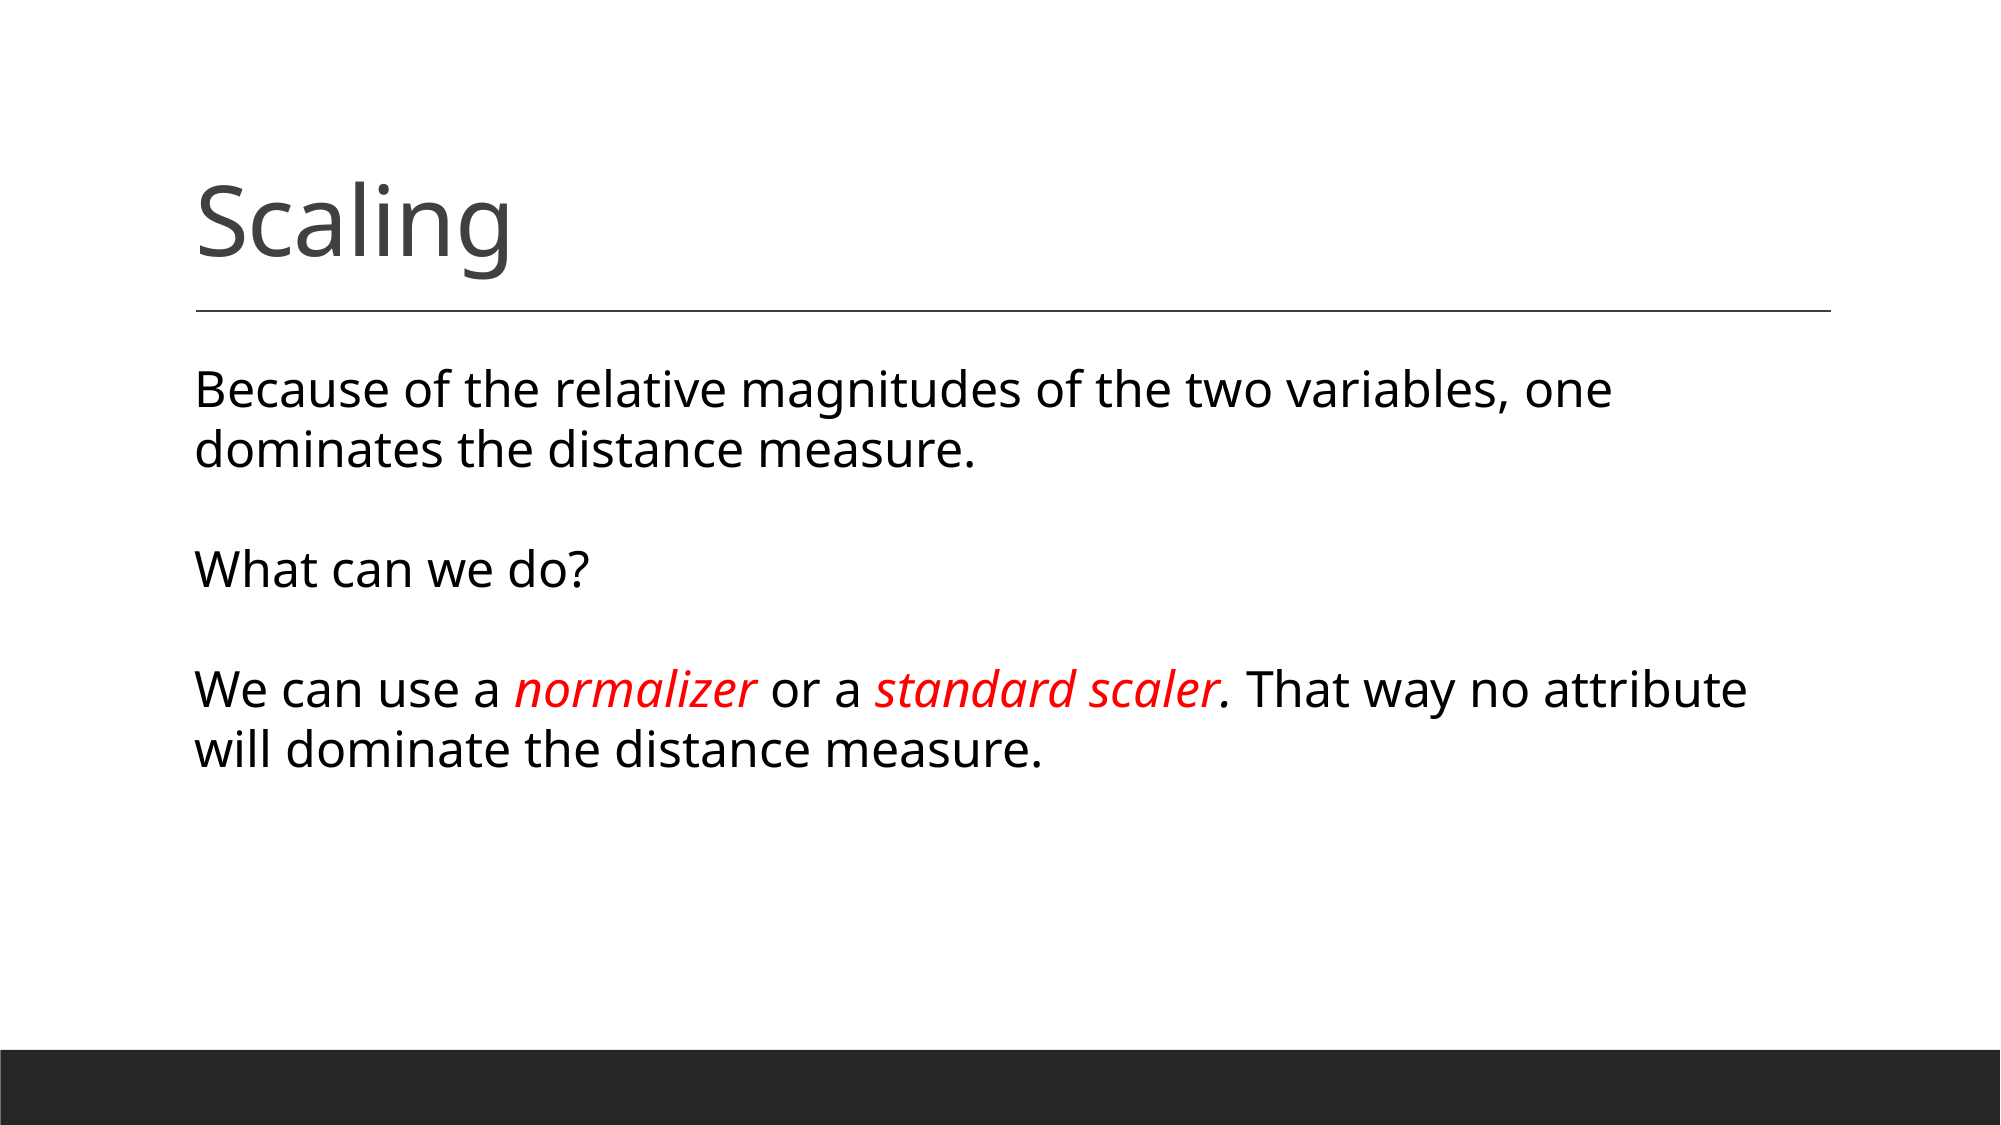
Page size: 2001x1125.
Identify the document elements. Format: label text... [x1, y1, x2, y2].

text_box Because of the relative magnitudes of the two variables, one dominates the distance measure. What can we do? We can use a normalizer or a standard scaler. That way no attribute will dominate the distance measure. [180, 350, 1767, 786]
title Scaling [180, 47, 1830, 285]
